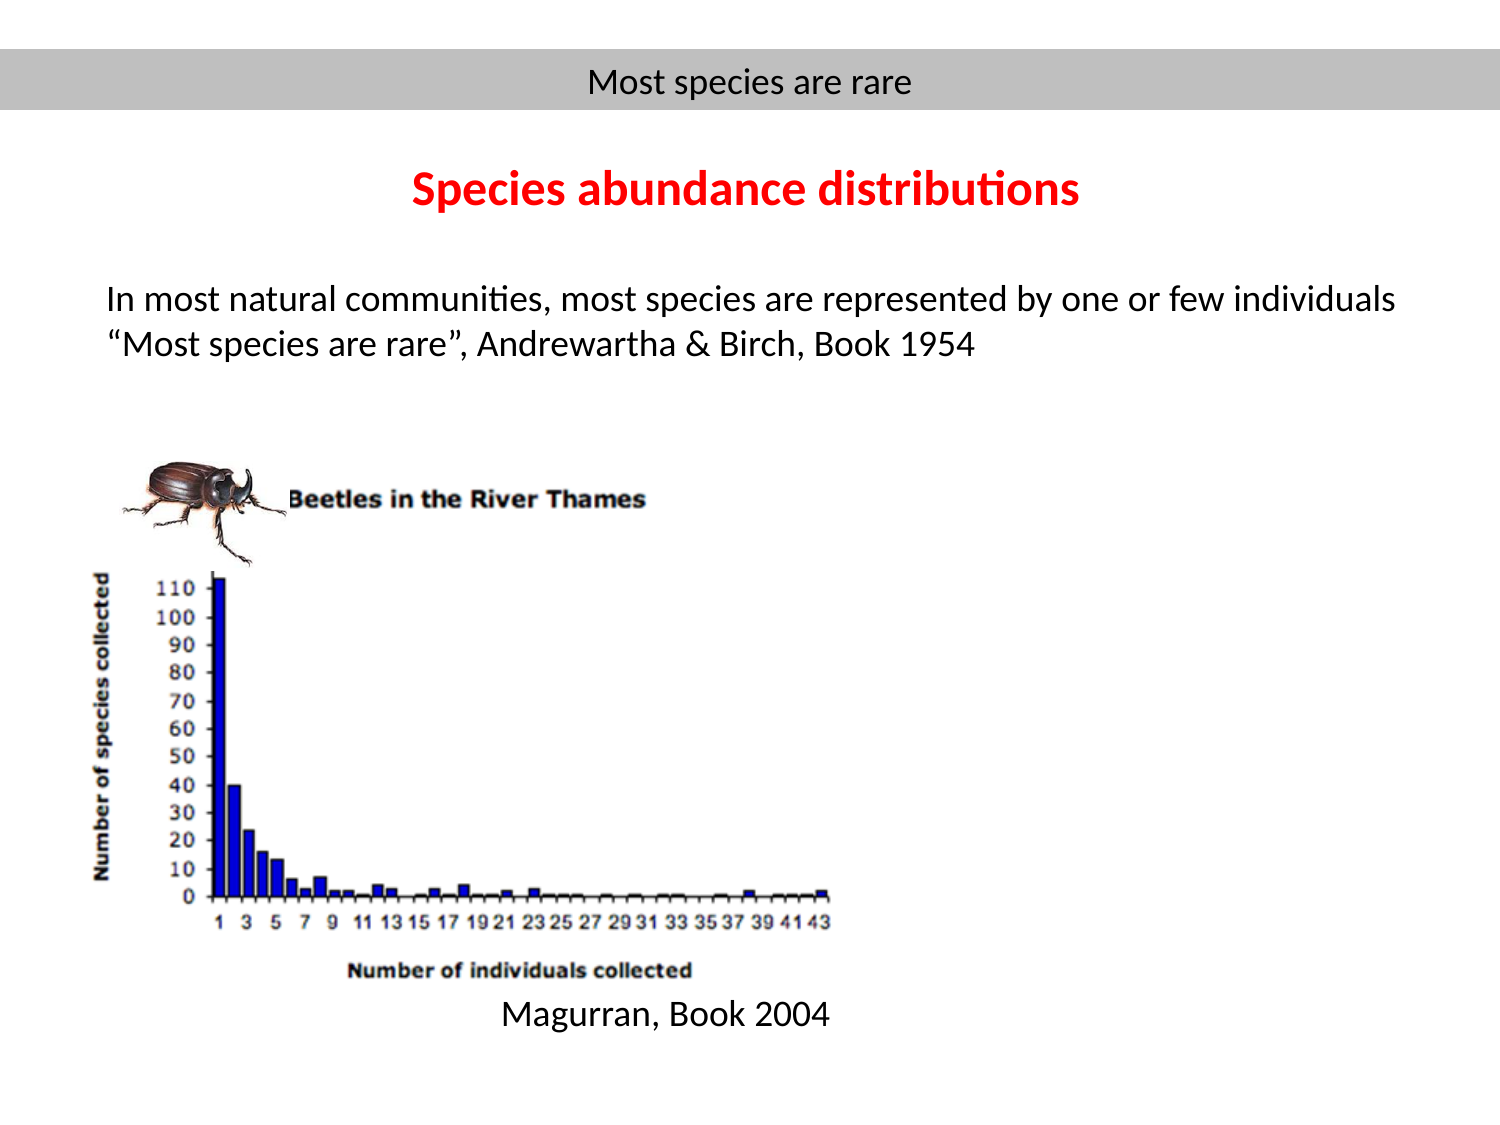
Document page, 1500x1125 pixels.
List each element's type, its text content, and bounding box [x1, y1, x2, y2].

text_box Species abundance distributions [397, 148, 1107, 224]
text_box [83, 450, 848, 1043]
text_box Most species are rare [0, 49, 1500, 110]
text_box In most natural communities, most species are represented by one or few individuals “Most species are rare”, Andrewartha & Birch, Book 1954 [91, 266, 1413, 372]
